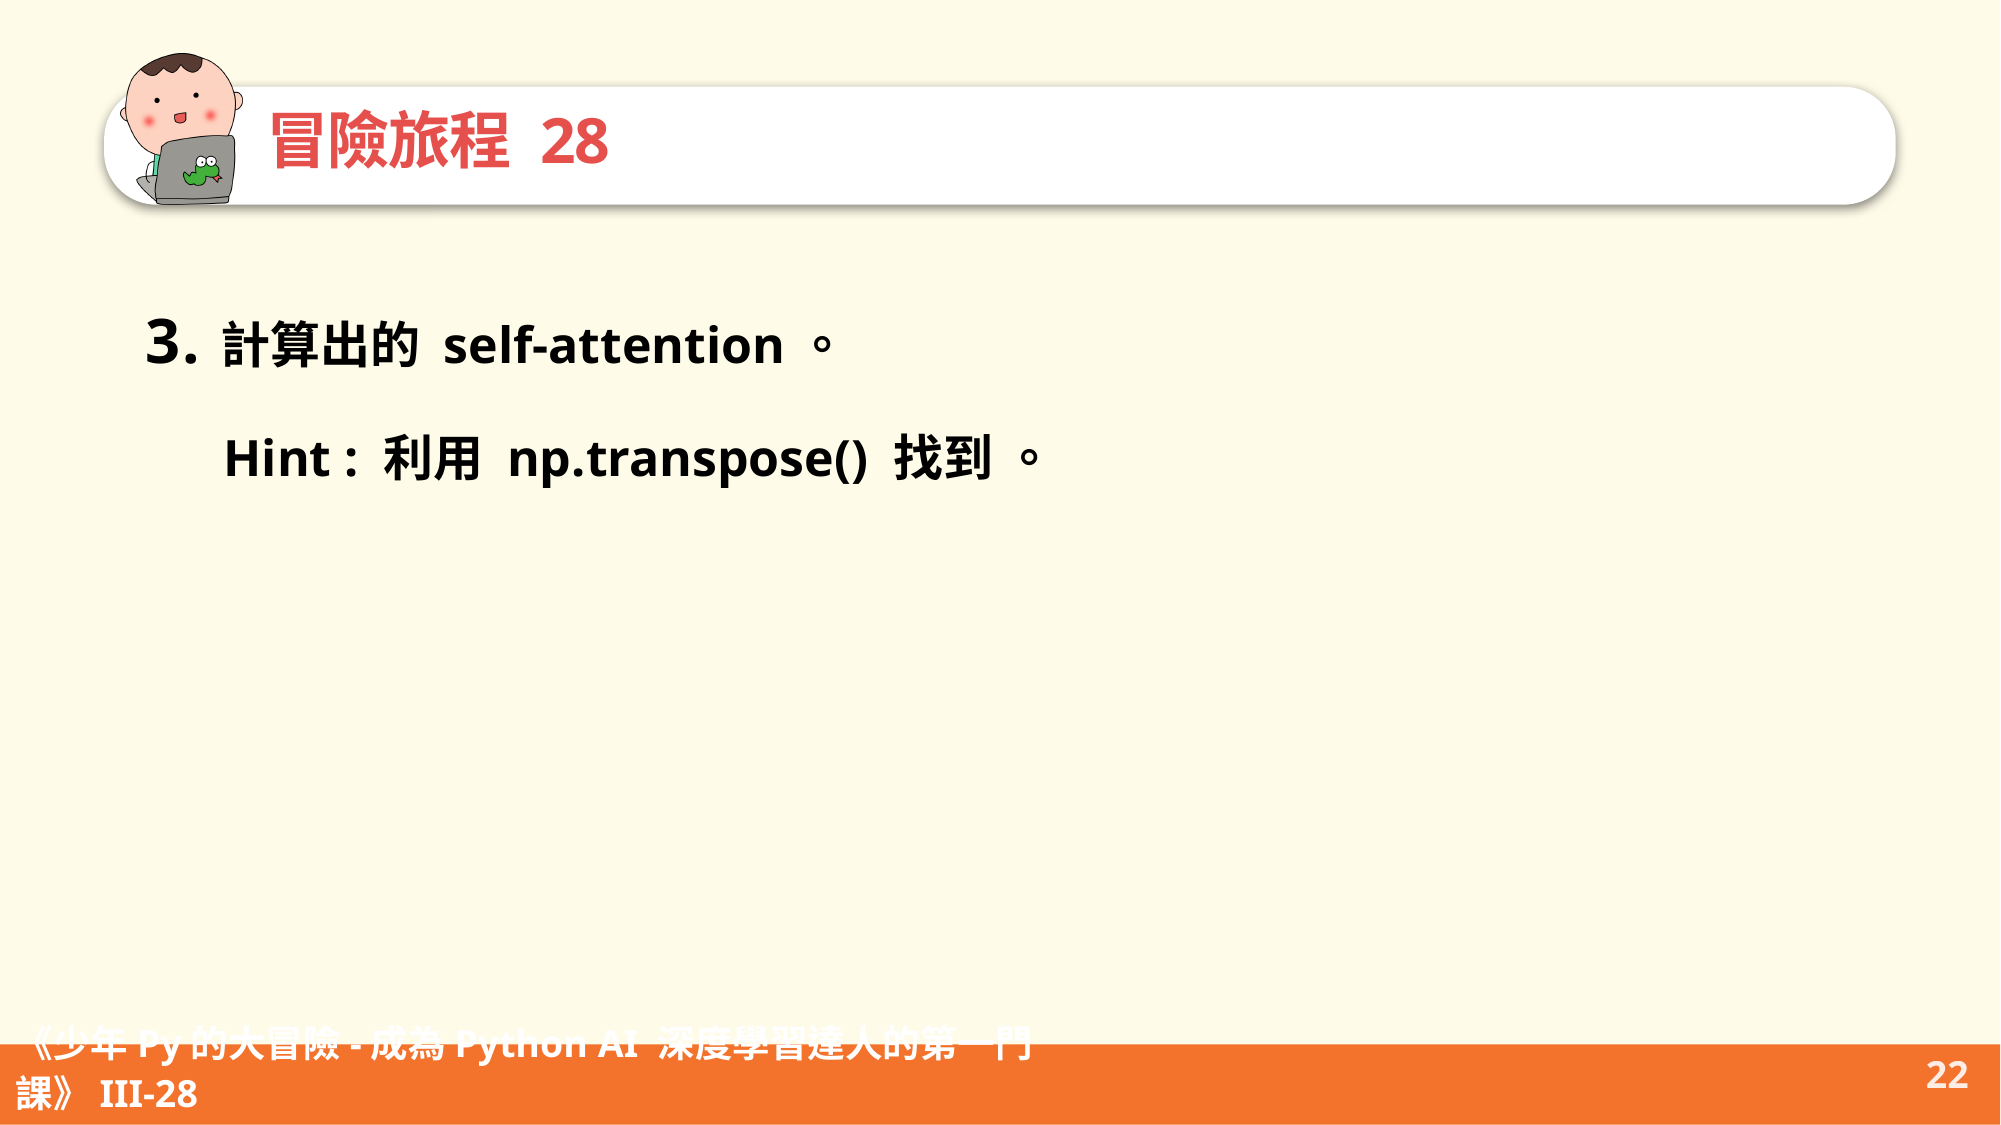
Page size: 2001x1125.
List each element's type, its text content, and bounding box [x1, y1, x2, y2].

list 冒險旅程 28 [257, 106, 1838, 185]
slide_number 22 [1912, 1047, 1982, 1111]
picture [120, 53, 243, 205]
